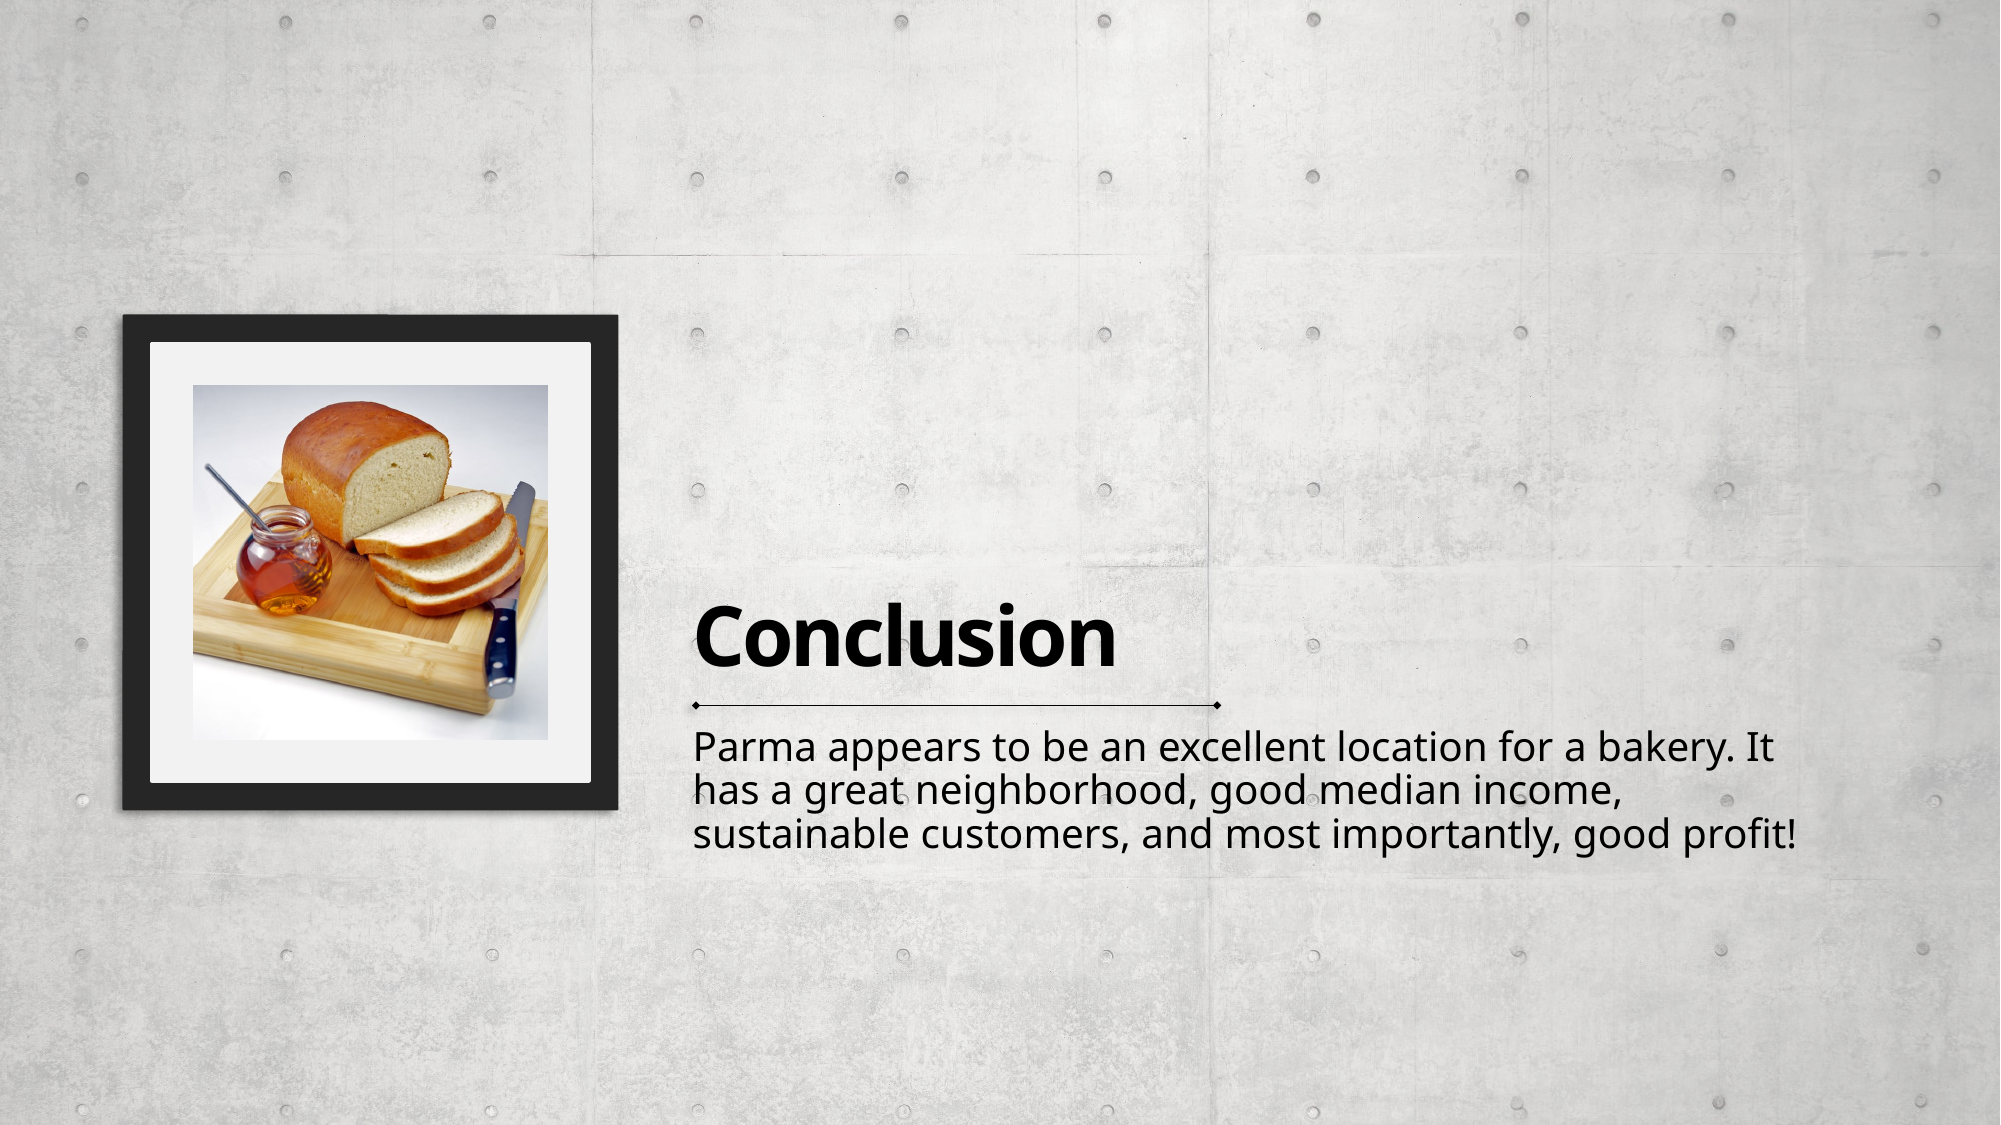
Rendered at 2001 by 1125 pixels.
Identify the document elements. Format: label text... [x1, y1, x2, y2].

picture [193, 385, 549, 740]
list Parma appears to be an excellent location for a bakery. It has a great neighborhood, good median income, sustainable customers, and most importantly, good profit! [677, 718, 1819, 872]
title Conclusion [677, 401, 1819, 693]
